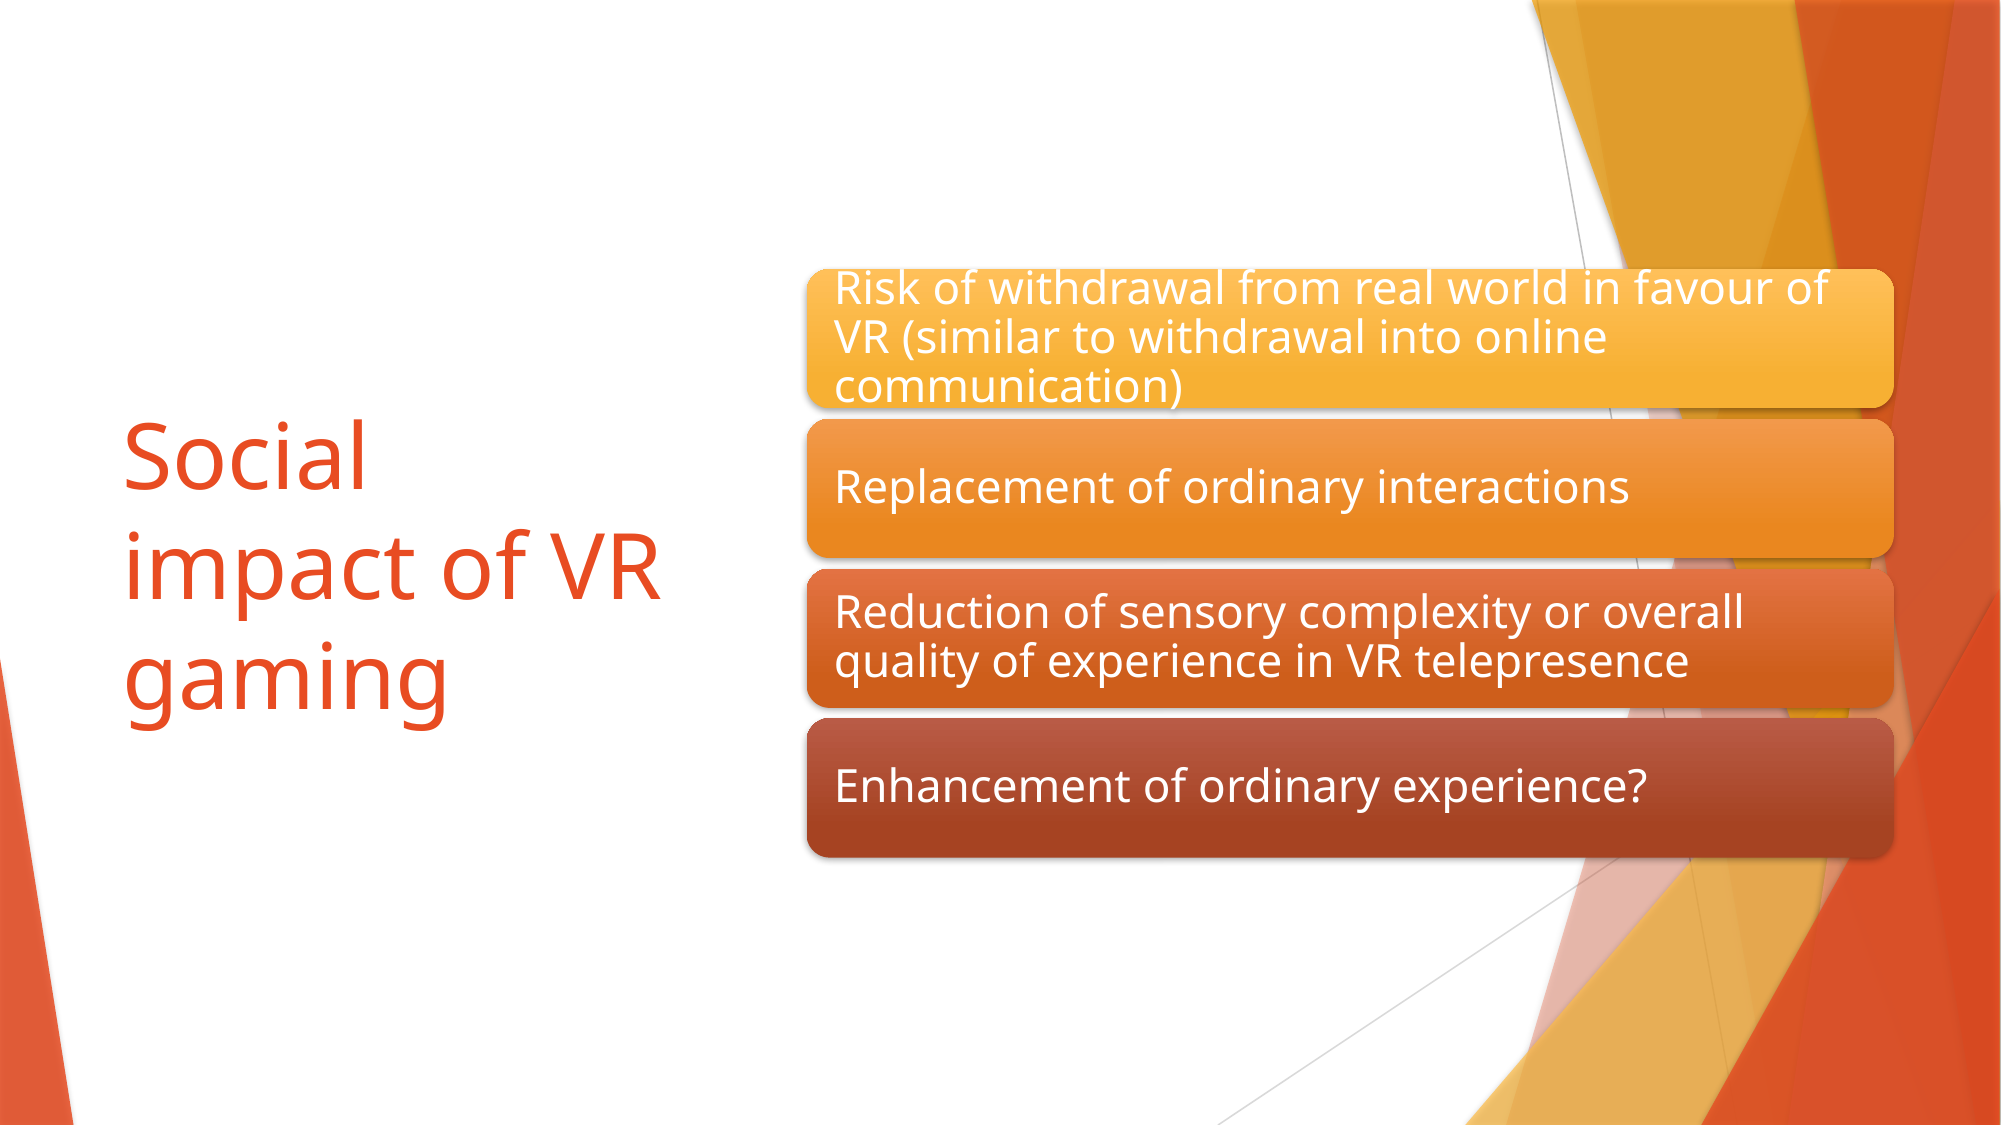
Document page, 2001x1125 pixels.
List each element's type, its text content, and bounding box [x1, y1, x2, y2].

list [805, 154, 1895, 973]
title Social impact of VR gaming [107, 226, 689, 899]
